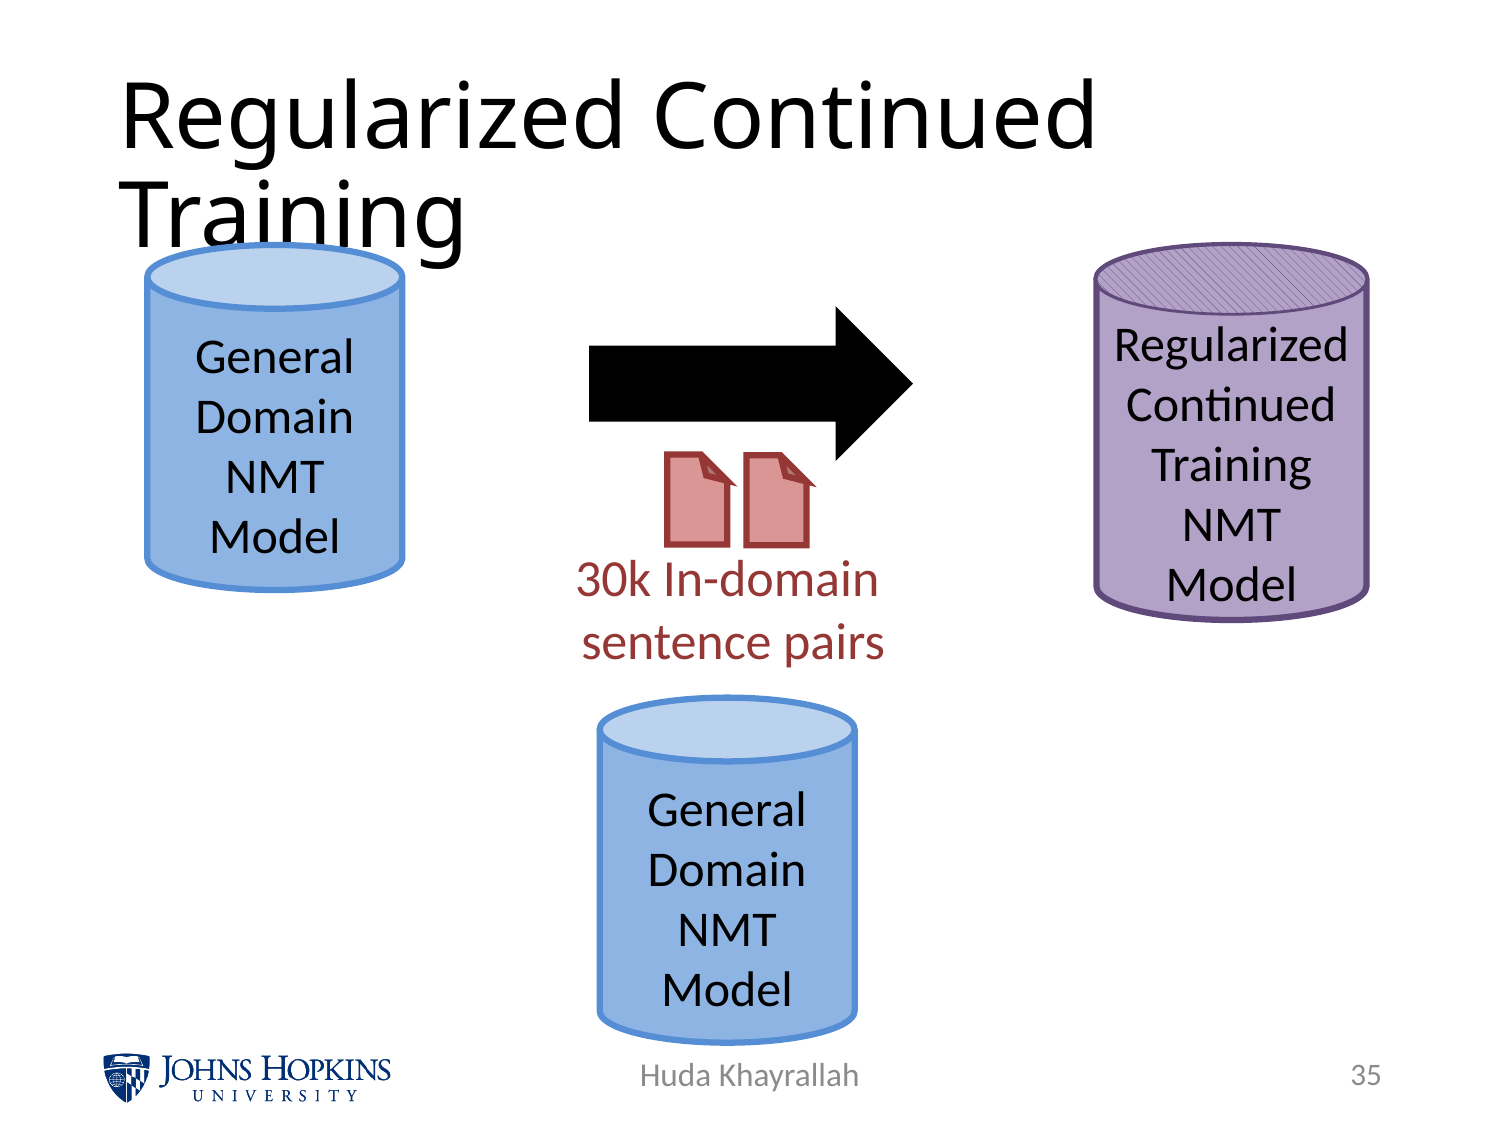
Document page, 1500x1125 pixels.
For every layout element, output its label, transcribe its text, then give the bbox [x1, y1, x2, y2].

text_box [1095, 243, 1368, 315]
text_box [666, 454, 729, 537]
text_box [745, 454, 809, 537]
text_box Regularized Continued Training NMT Model [1095, 282, 1367, 621]
footer Huda Khayrallah [496, 1042, 1004, 1103]
text_box General Domain NMT Model [599, 697, 856, 1042]
title Regularized Continued Training [103, 59, 1397, 278]
text_box [591, 311, 911, 456]
text_box General Domain NMT Model [146, 244, 403, 591]
slide_number 34 [1059, 1042, 1397, 1103]
text_box 30k In-domain sentence pairs [514, 537, 941, 677]
